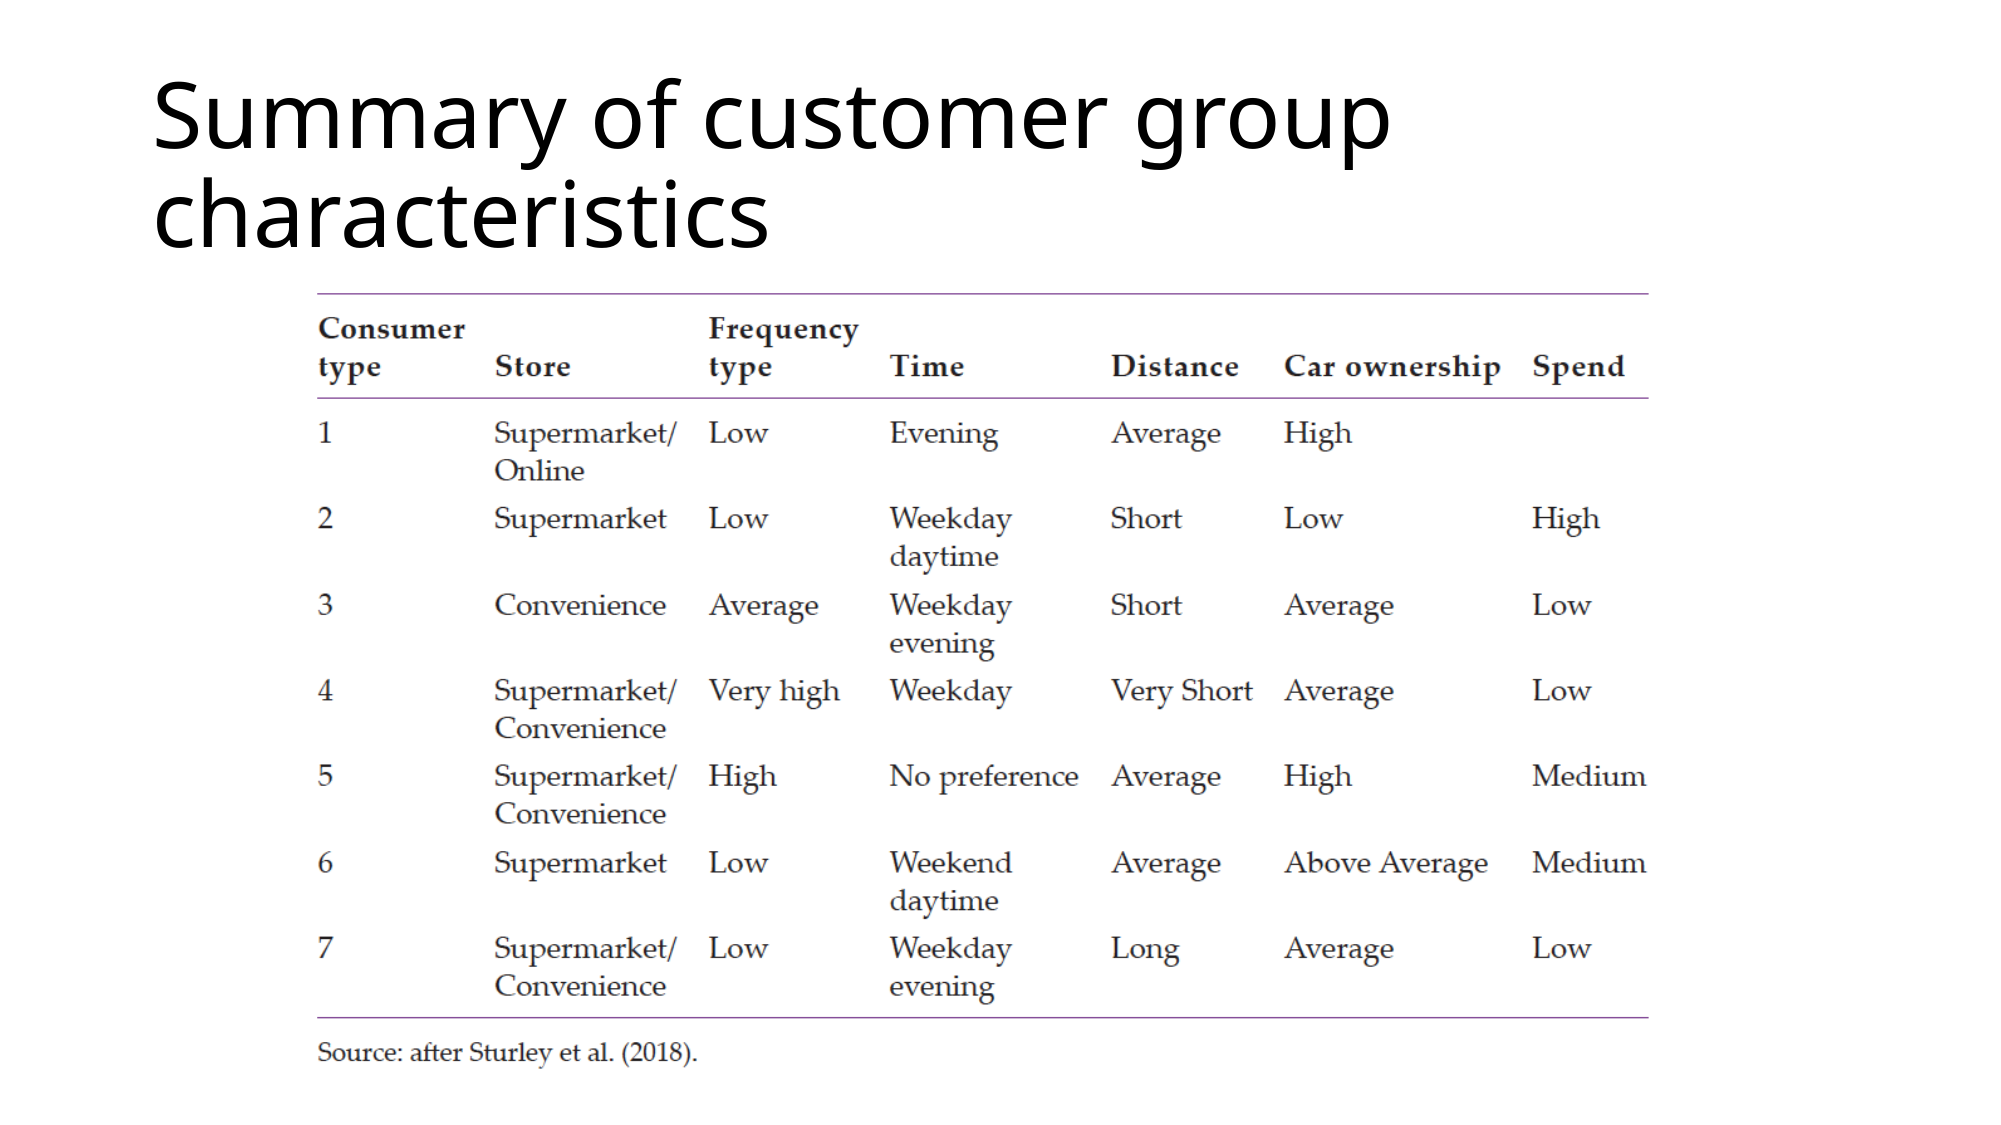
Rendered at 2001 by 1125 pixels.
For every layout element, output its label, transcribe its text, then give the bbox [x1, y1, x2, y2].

title Summary of customer group characteristics [137, 59, 1863, 278]
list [306, 277, 1694, 1080]
